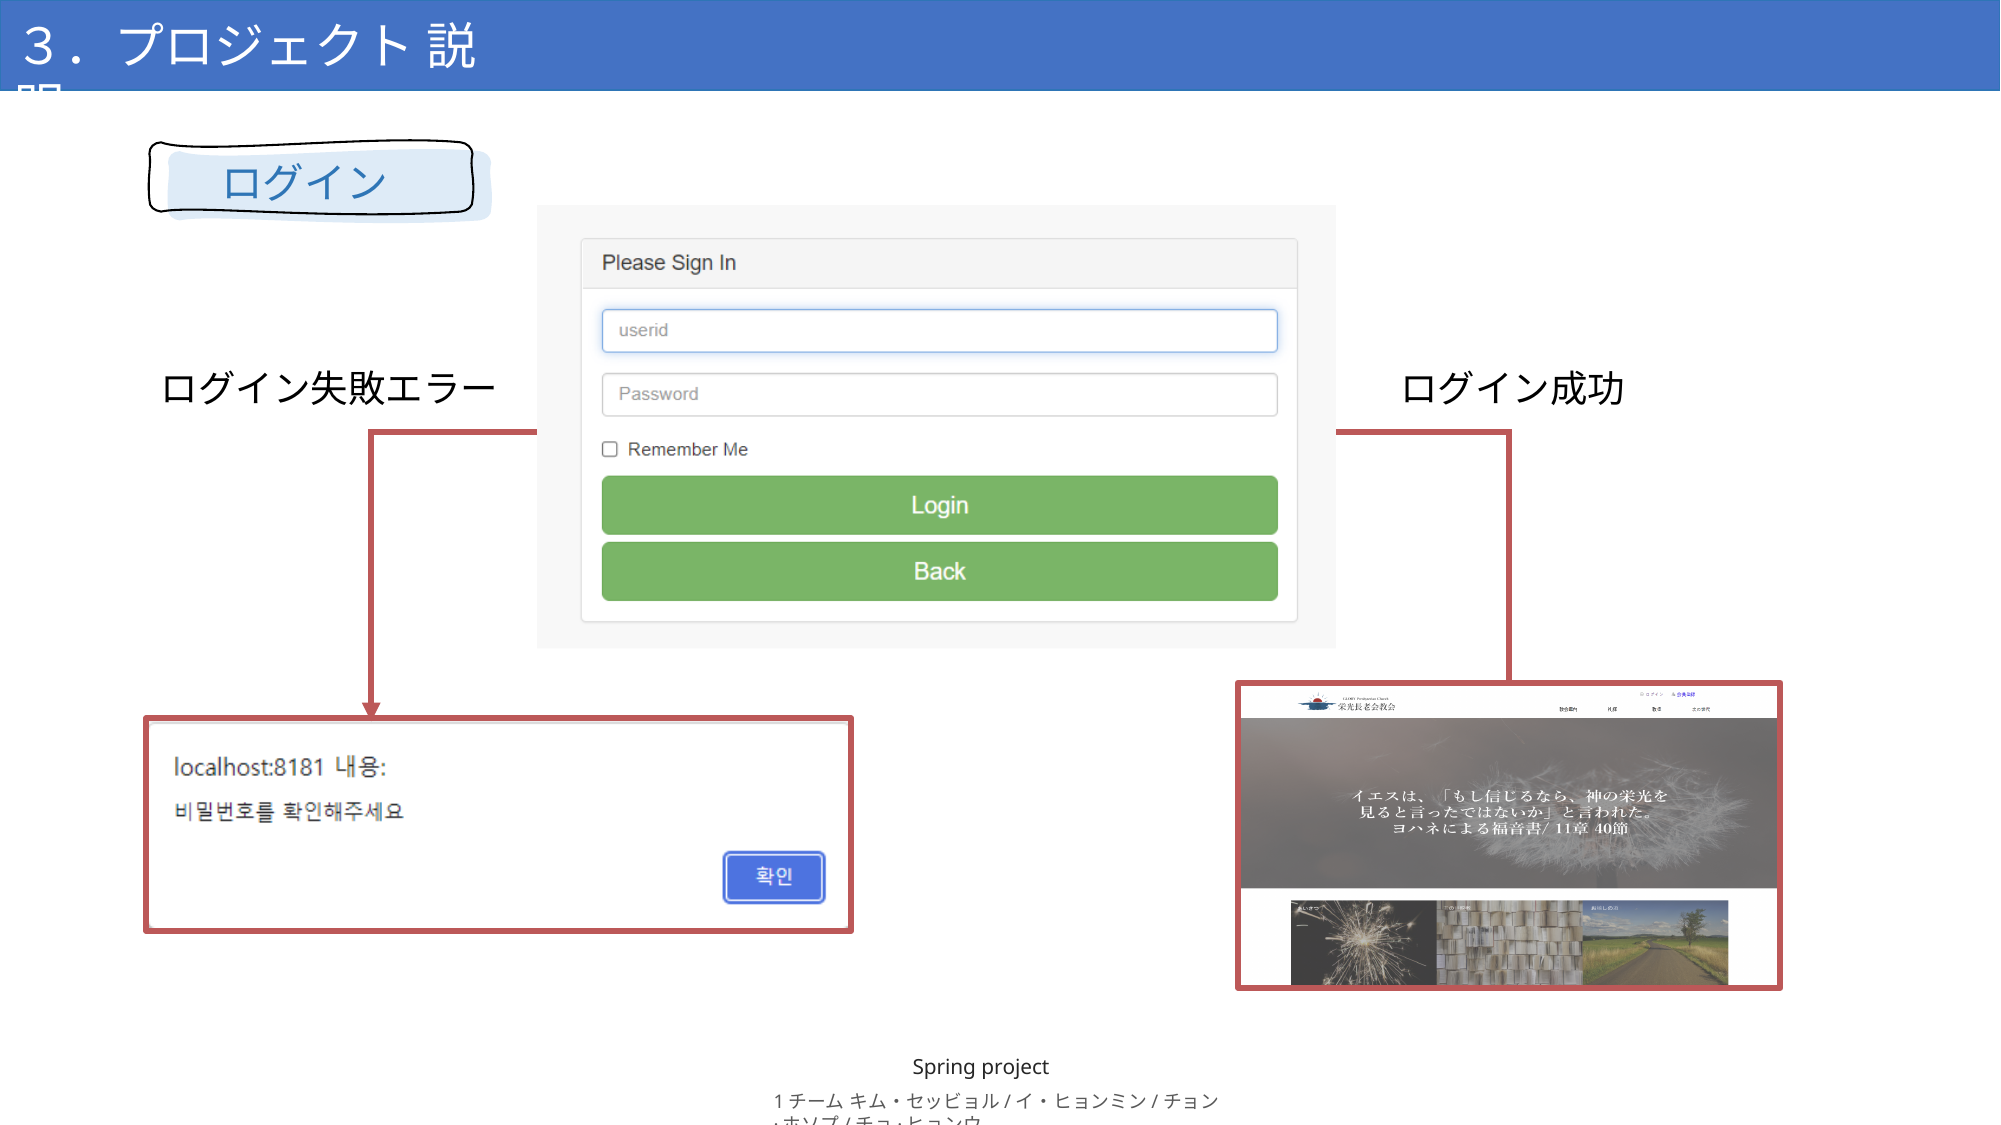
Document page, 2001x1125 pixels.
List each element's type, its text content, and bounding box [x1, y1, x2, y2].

text_box Spring project [897, 1046, 1103, 1082]
text_box ログイン成功 [1381, 357, 1643, 418]
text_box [149, 142, 492, 221]
picture [149, 721, 848, 928]
picture [1241, 685, 1778, 985]
picture [537, 205, 1336, 659]
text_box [371, 432, 538, 722]
text_box ３．プロジェクト 説明 [0, 7, 492, 142]
text_box 1チーム キム・セッビョル/イ・ヒョンミン/チョン·ホソプ/チョ·ヒョンウ [758, 1082, 1242, 1125]
text_box ログイン失敗エラー [140, 357, 520, 418]
text_box [0, 0, 2000, 91]
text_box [1335, 431, 1510, 686]
